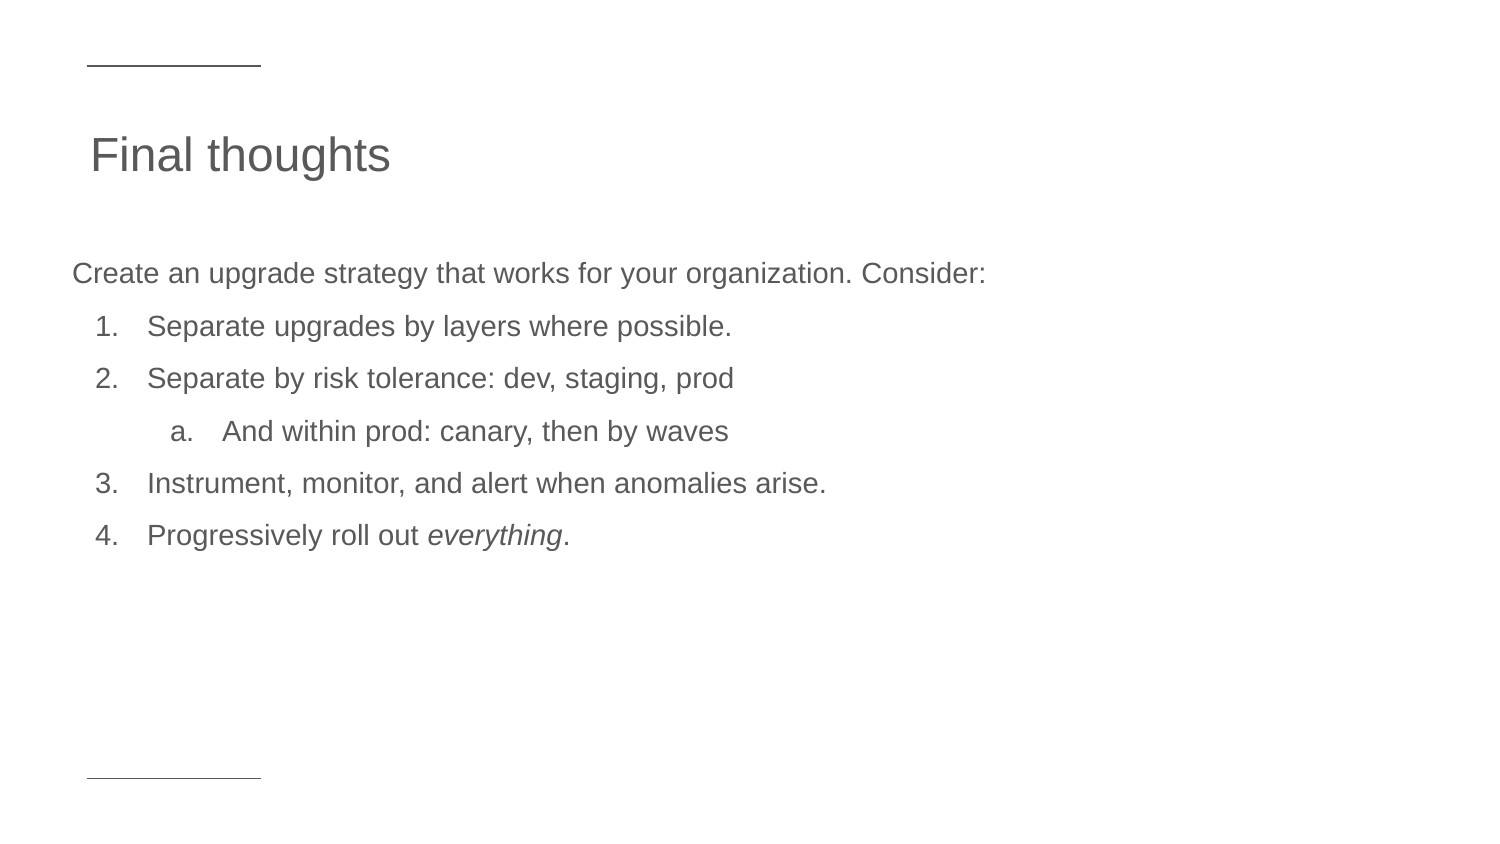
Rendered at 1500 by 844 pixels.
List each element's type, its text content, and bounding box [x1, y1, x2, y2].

list Create an upgrade strategy that works for your organization. Consider: Separate upgrades by layers where possible. Separate by risk tolerance: dev, staging, prod And within prod: canary, then by waves Instrument, monitor, and alert when anomalies arise. Progressively roll out everything. [71, 237, 1356, 743]
title Final thoughts [90, 94, 1171, 182]
